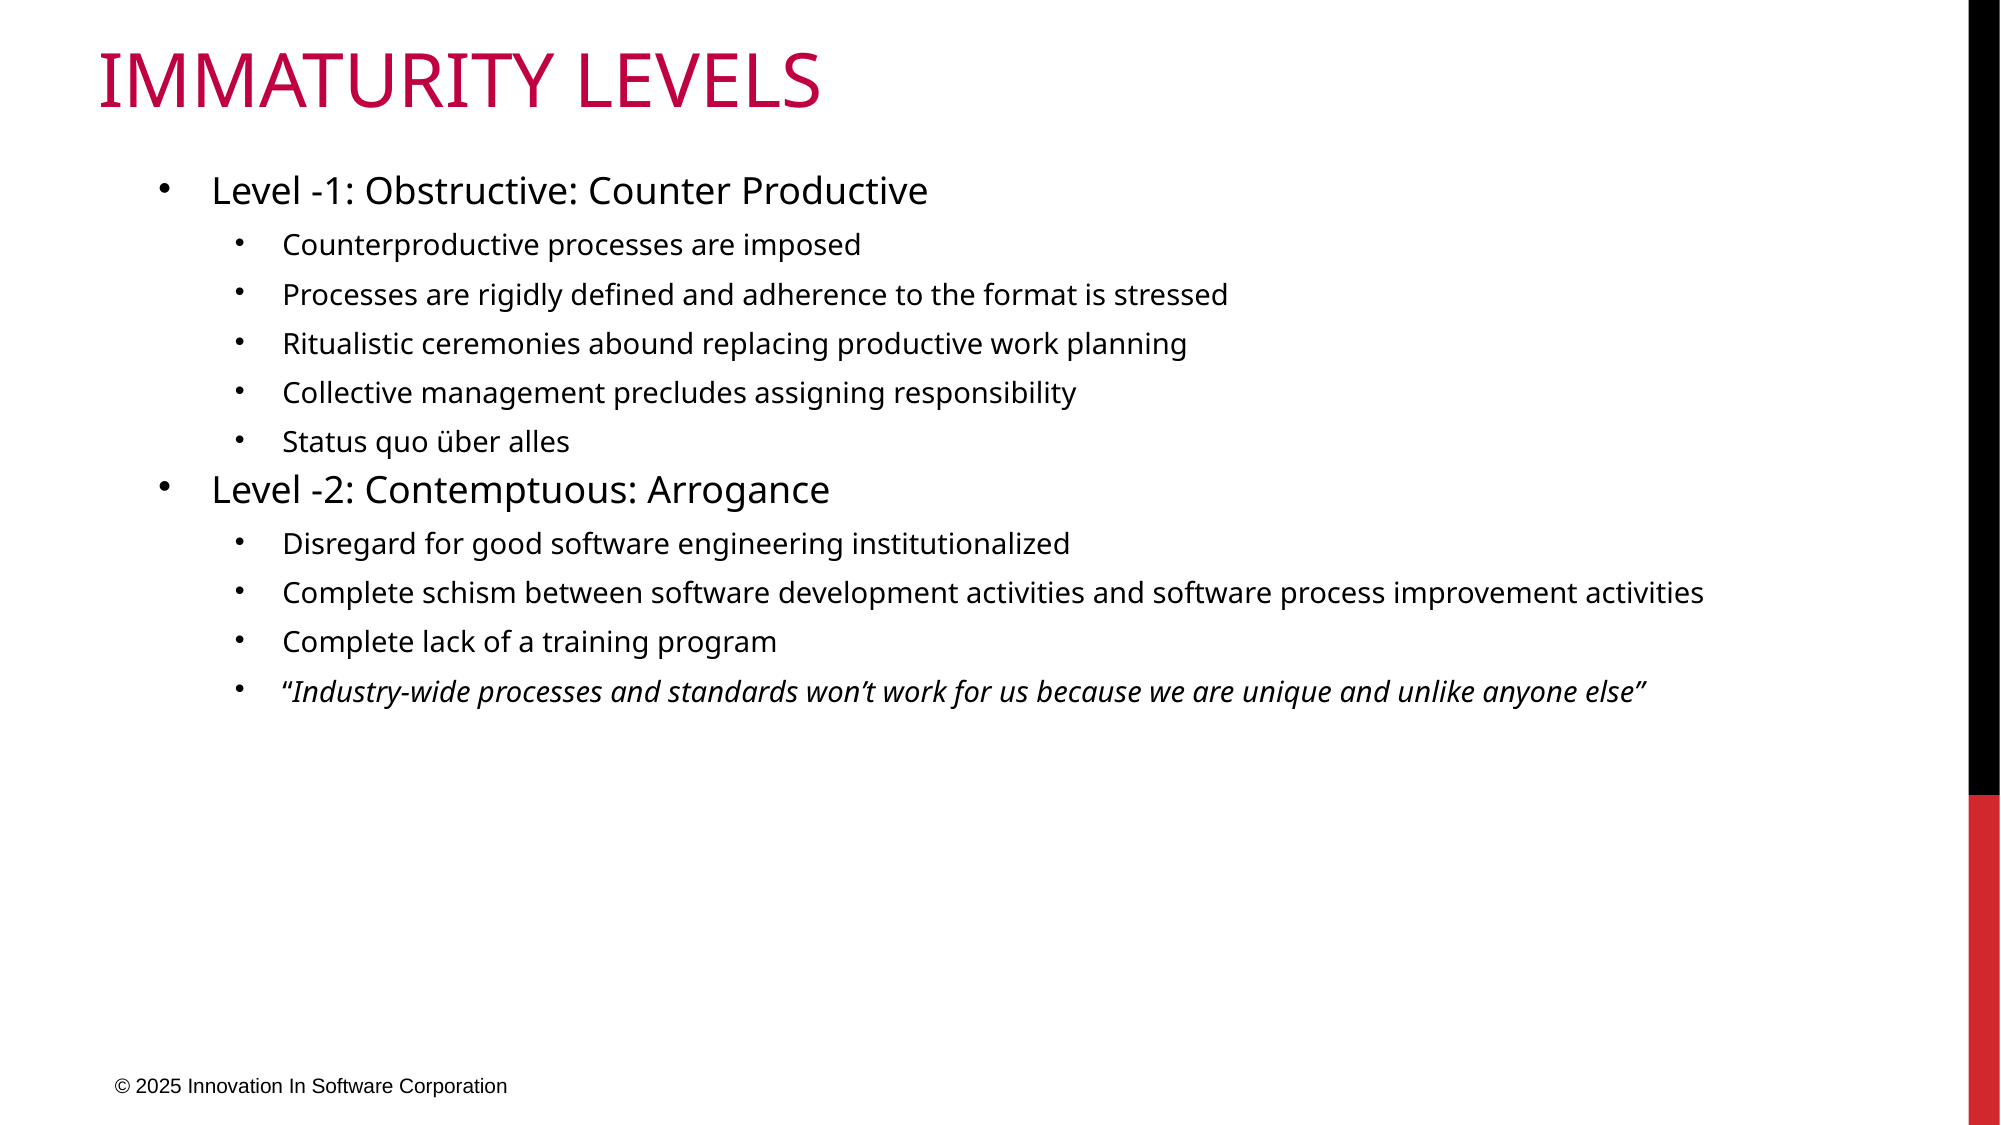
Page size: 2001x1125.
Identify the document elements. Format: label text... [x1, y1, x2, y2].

title Immaturity levels [98, 23, 1413, 143]
footer © 2025 Innovation In Software Corporation [99, 1065, 850, 1112]
list Level -1: Obstructive: Counter Productive Counterproductive processes are imposed Processes are rigidly defined and adherence to the format is stressed Ritualistic ceremonies abound replacing productive work planning Collective management precludes assigning responsibility Status quo über alles Level -2: Contemptuous: Arrogance Disregard for good software engineering institutionalized Complete schism between software development activities and software process improvement activities Complete lack of a training program “Industry-wide processes and standards won’t work for us because we are unique and unlike anyone else” [69, 172, 1766, 990]
